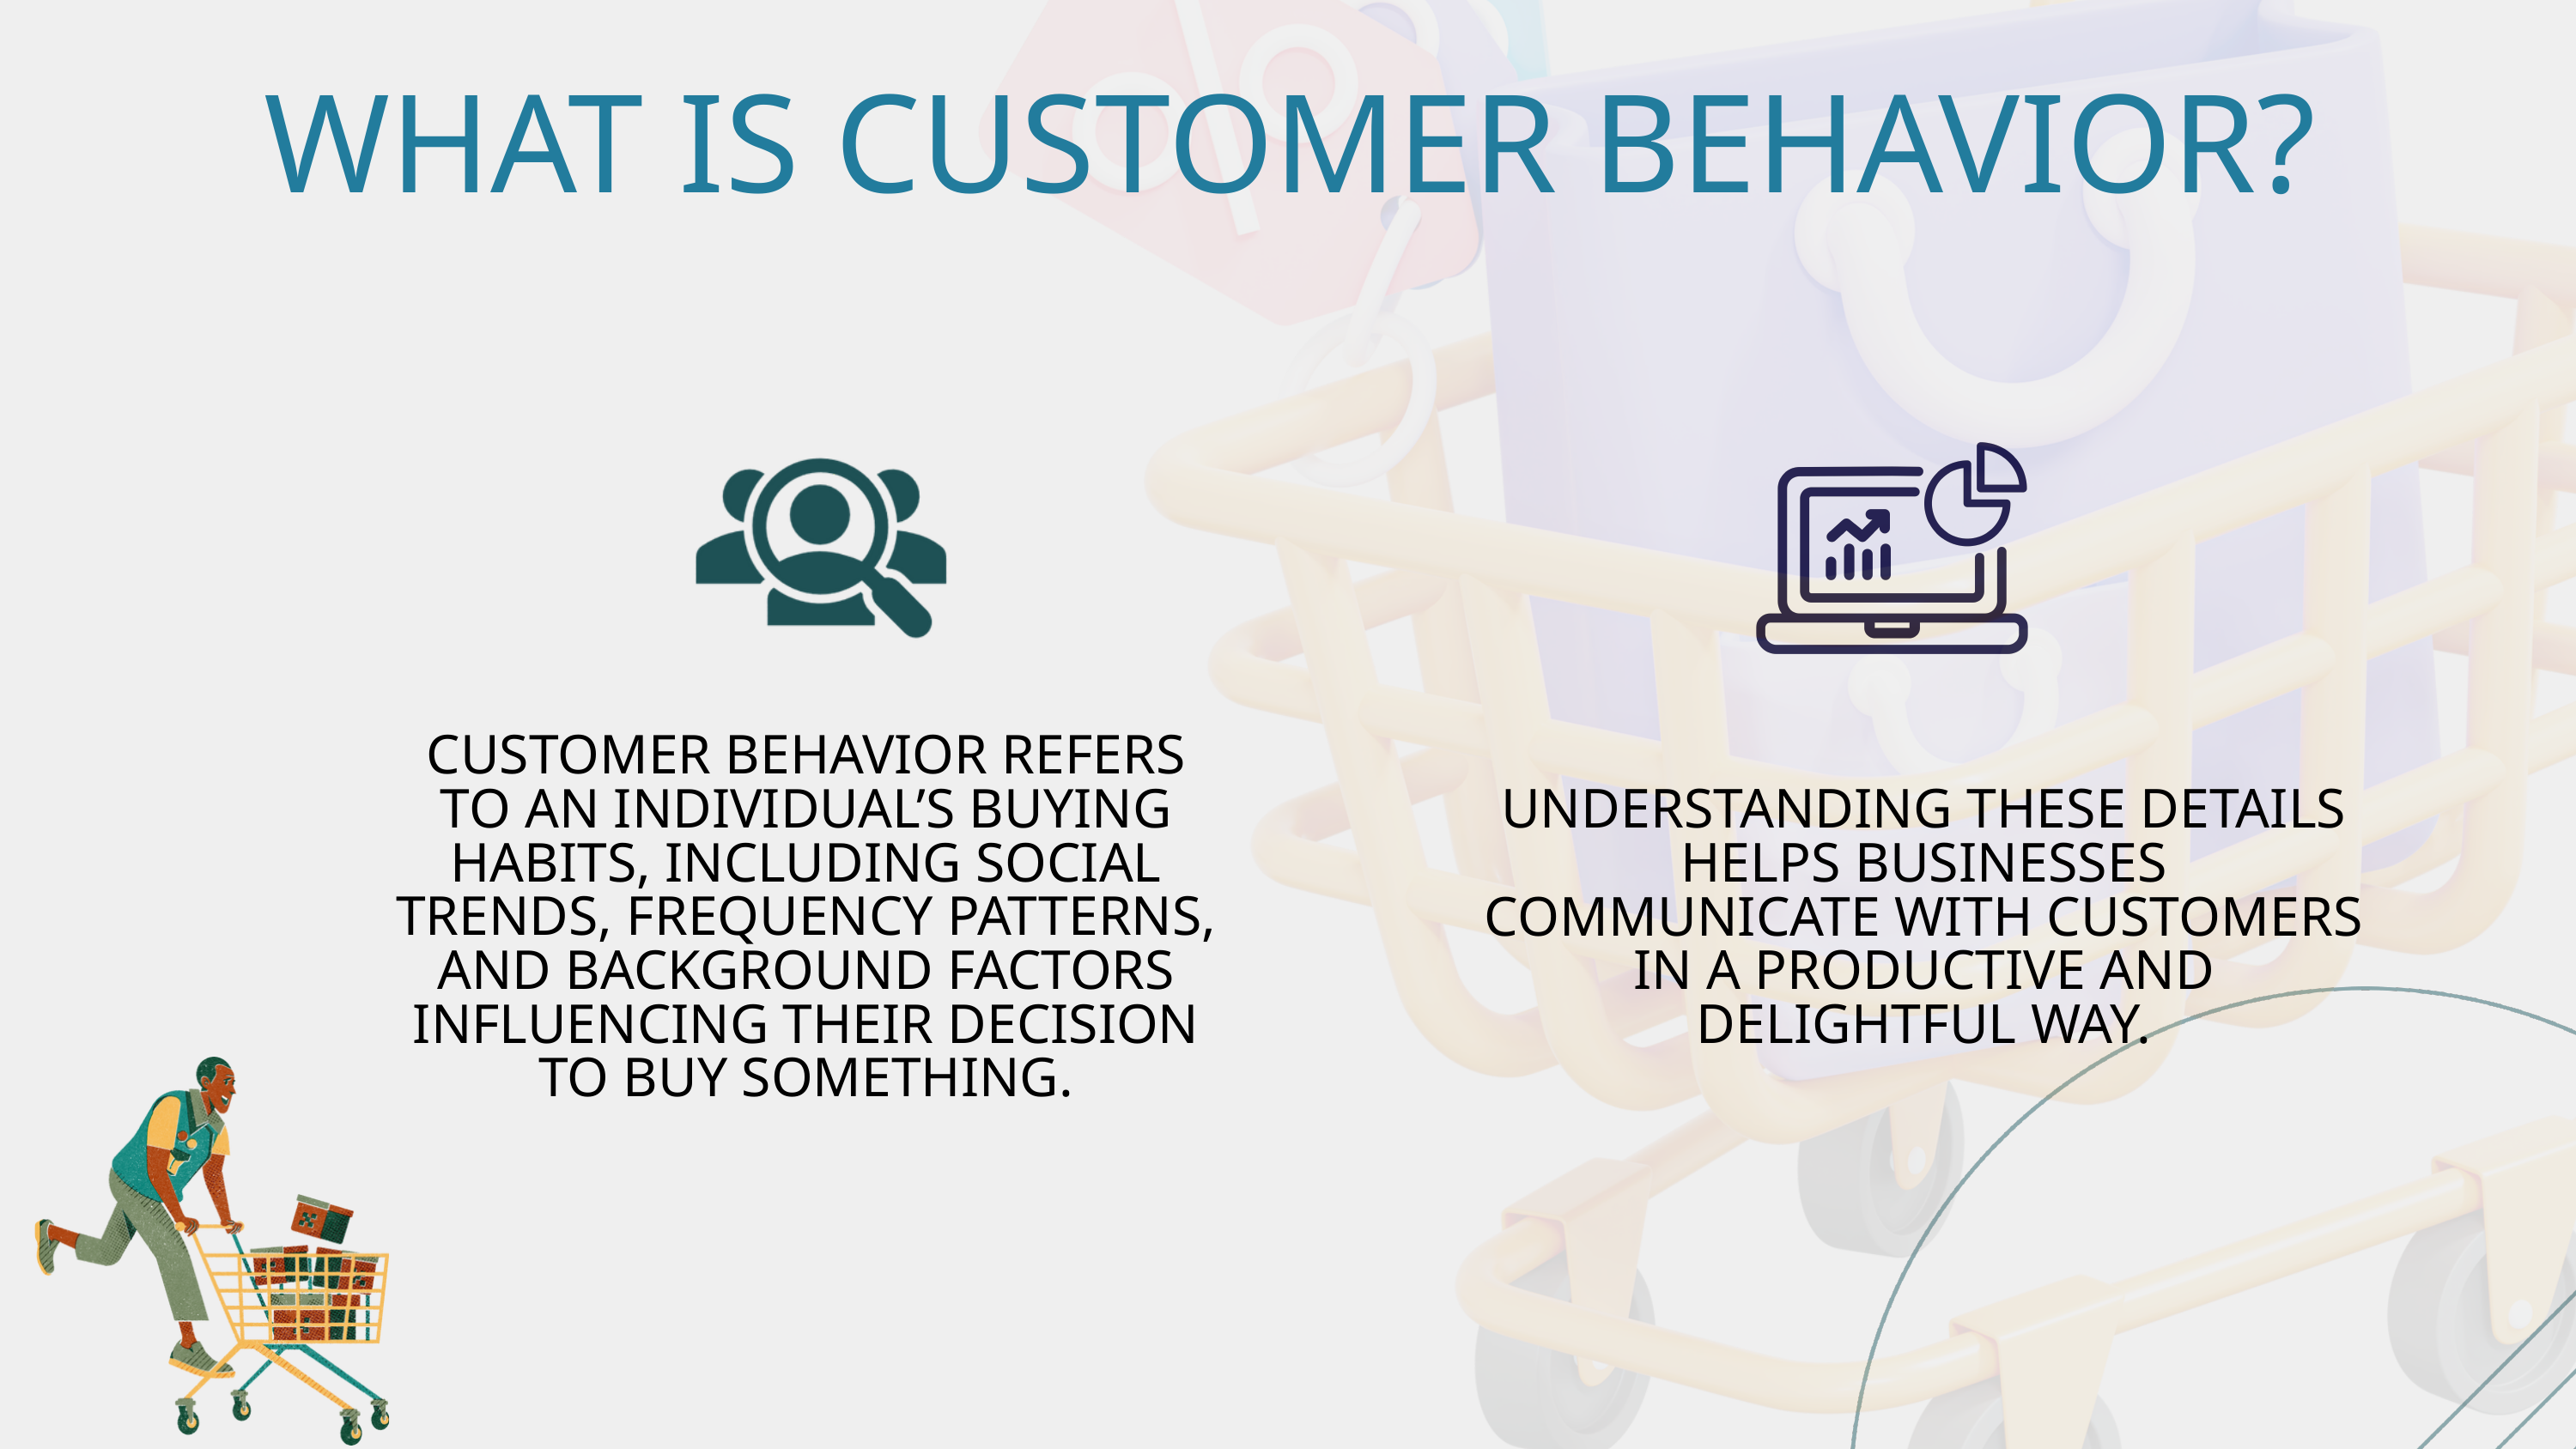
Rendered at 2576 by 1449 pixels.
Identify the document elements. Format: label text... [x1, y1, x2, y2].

text_box UNDERSTANDING THESE DETAILS HELPS BUSINESSES COMMUNICATE WITH CUSTOMERS IN A PRODUCTIVE AND DELIGHTFUL WAY. [1483, 785, 2365, 1055]
text_box CUSTOMER BEHAVIOR REFERS TO AN INDIVIDUAL’S BUYING HABITS, INCLUDING SOCIAL TRENDS, FREQUENCY PATTERNS, AND BACKGROUND FACTORS INFLUENCING THEIR DECISION TO BUY SOMETHING. [390, 731, 1224, 1108]
text_box [978, 0, 2576, 1449]
text_box WHAT IS CUSTOMER BEHAVIOR? [34, 70, 2545, 220]
text_box [34, 1057, 390, 1446]
text_box [678, 405, 964, 691]
